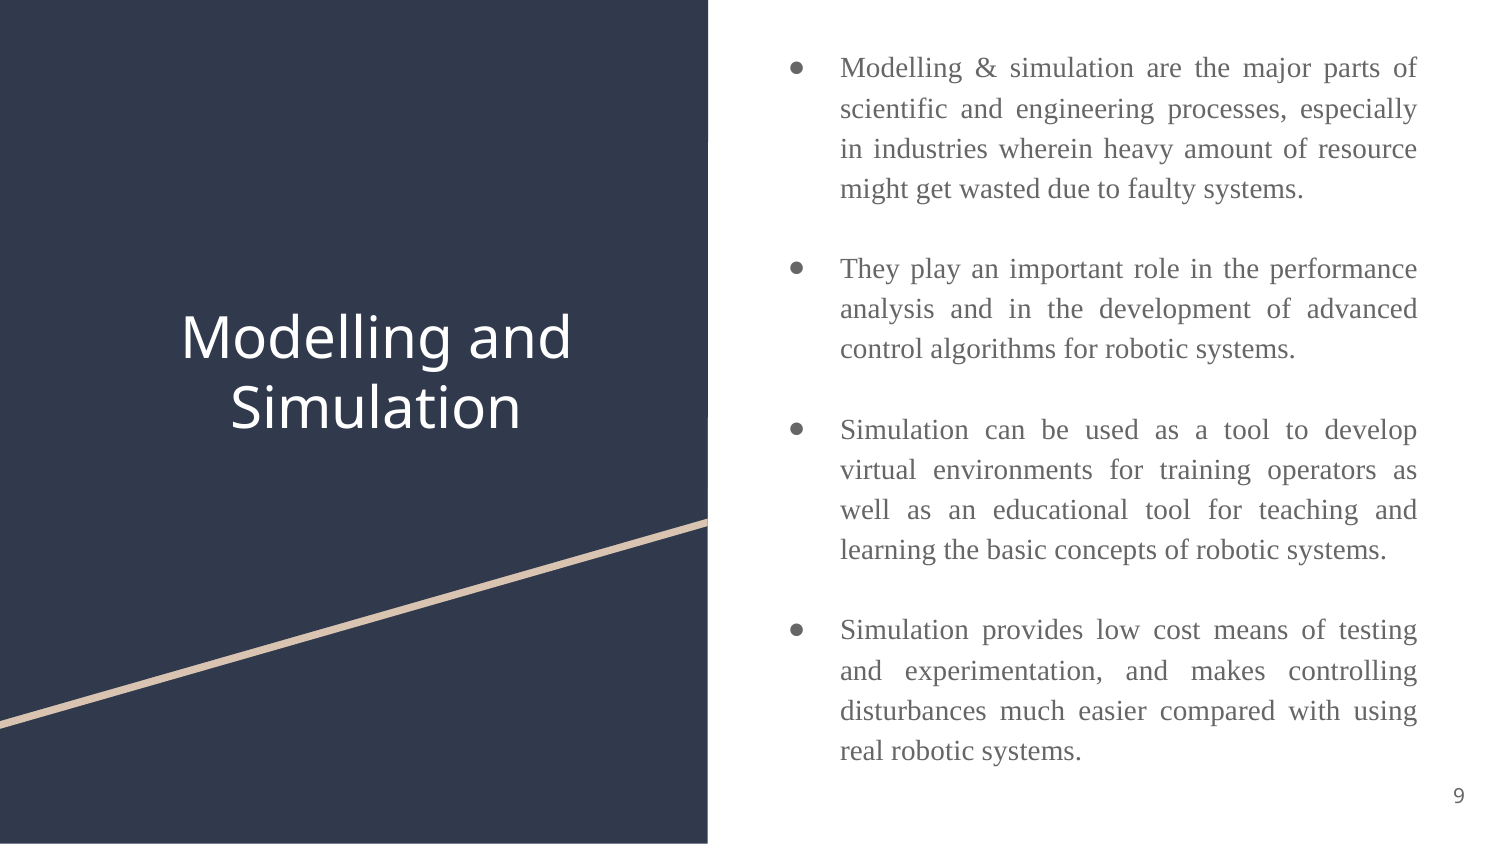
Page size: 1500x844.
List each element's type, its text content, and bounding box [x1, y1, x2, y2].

title Modelling and Simulation [72, 284, 681, 697]
list Modelling & simulation are the major parts of scientific and engineering processes, especially in industries wherein heavy amount of resource might get wasted due to faulty systems. They play an important role in the performance analysis and in the development of advanced control algorithms for robotic systems. Simulation can be used as a tool to develop virtual environments for training operators as well as an educational tool for teaching and learning the basic concepts of robotic systems. Simulation provides low cost means of testing and experimentation, and makes controlling disturbances much easier compared with using real robotic systems. [750, 28, 1434, 765]
slide_number 9 [1389, 764, 1480, 830]
